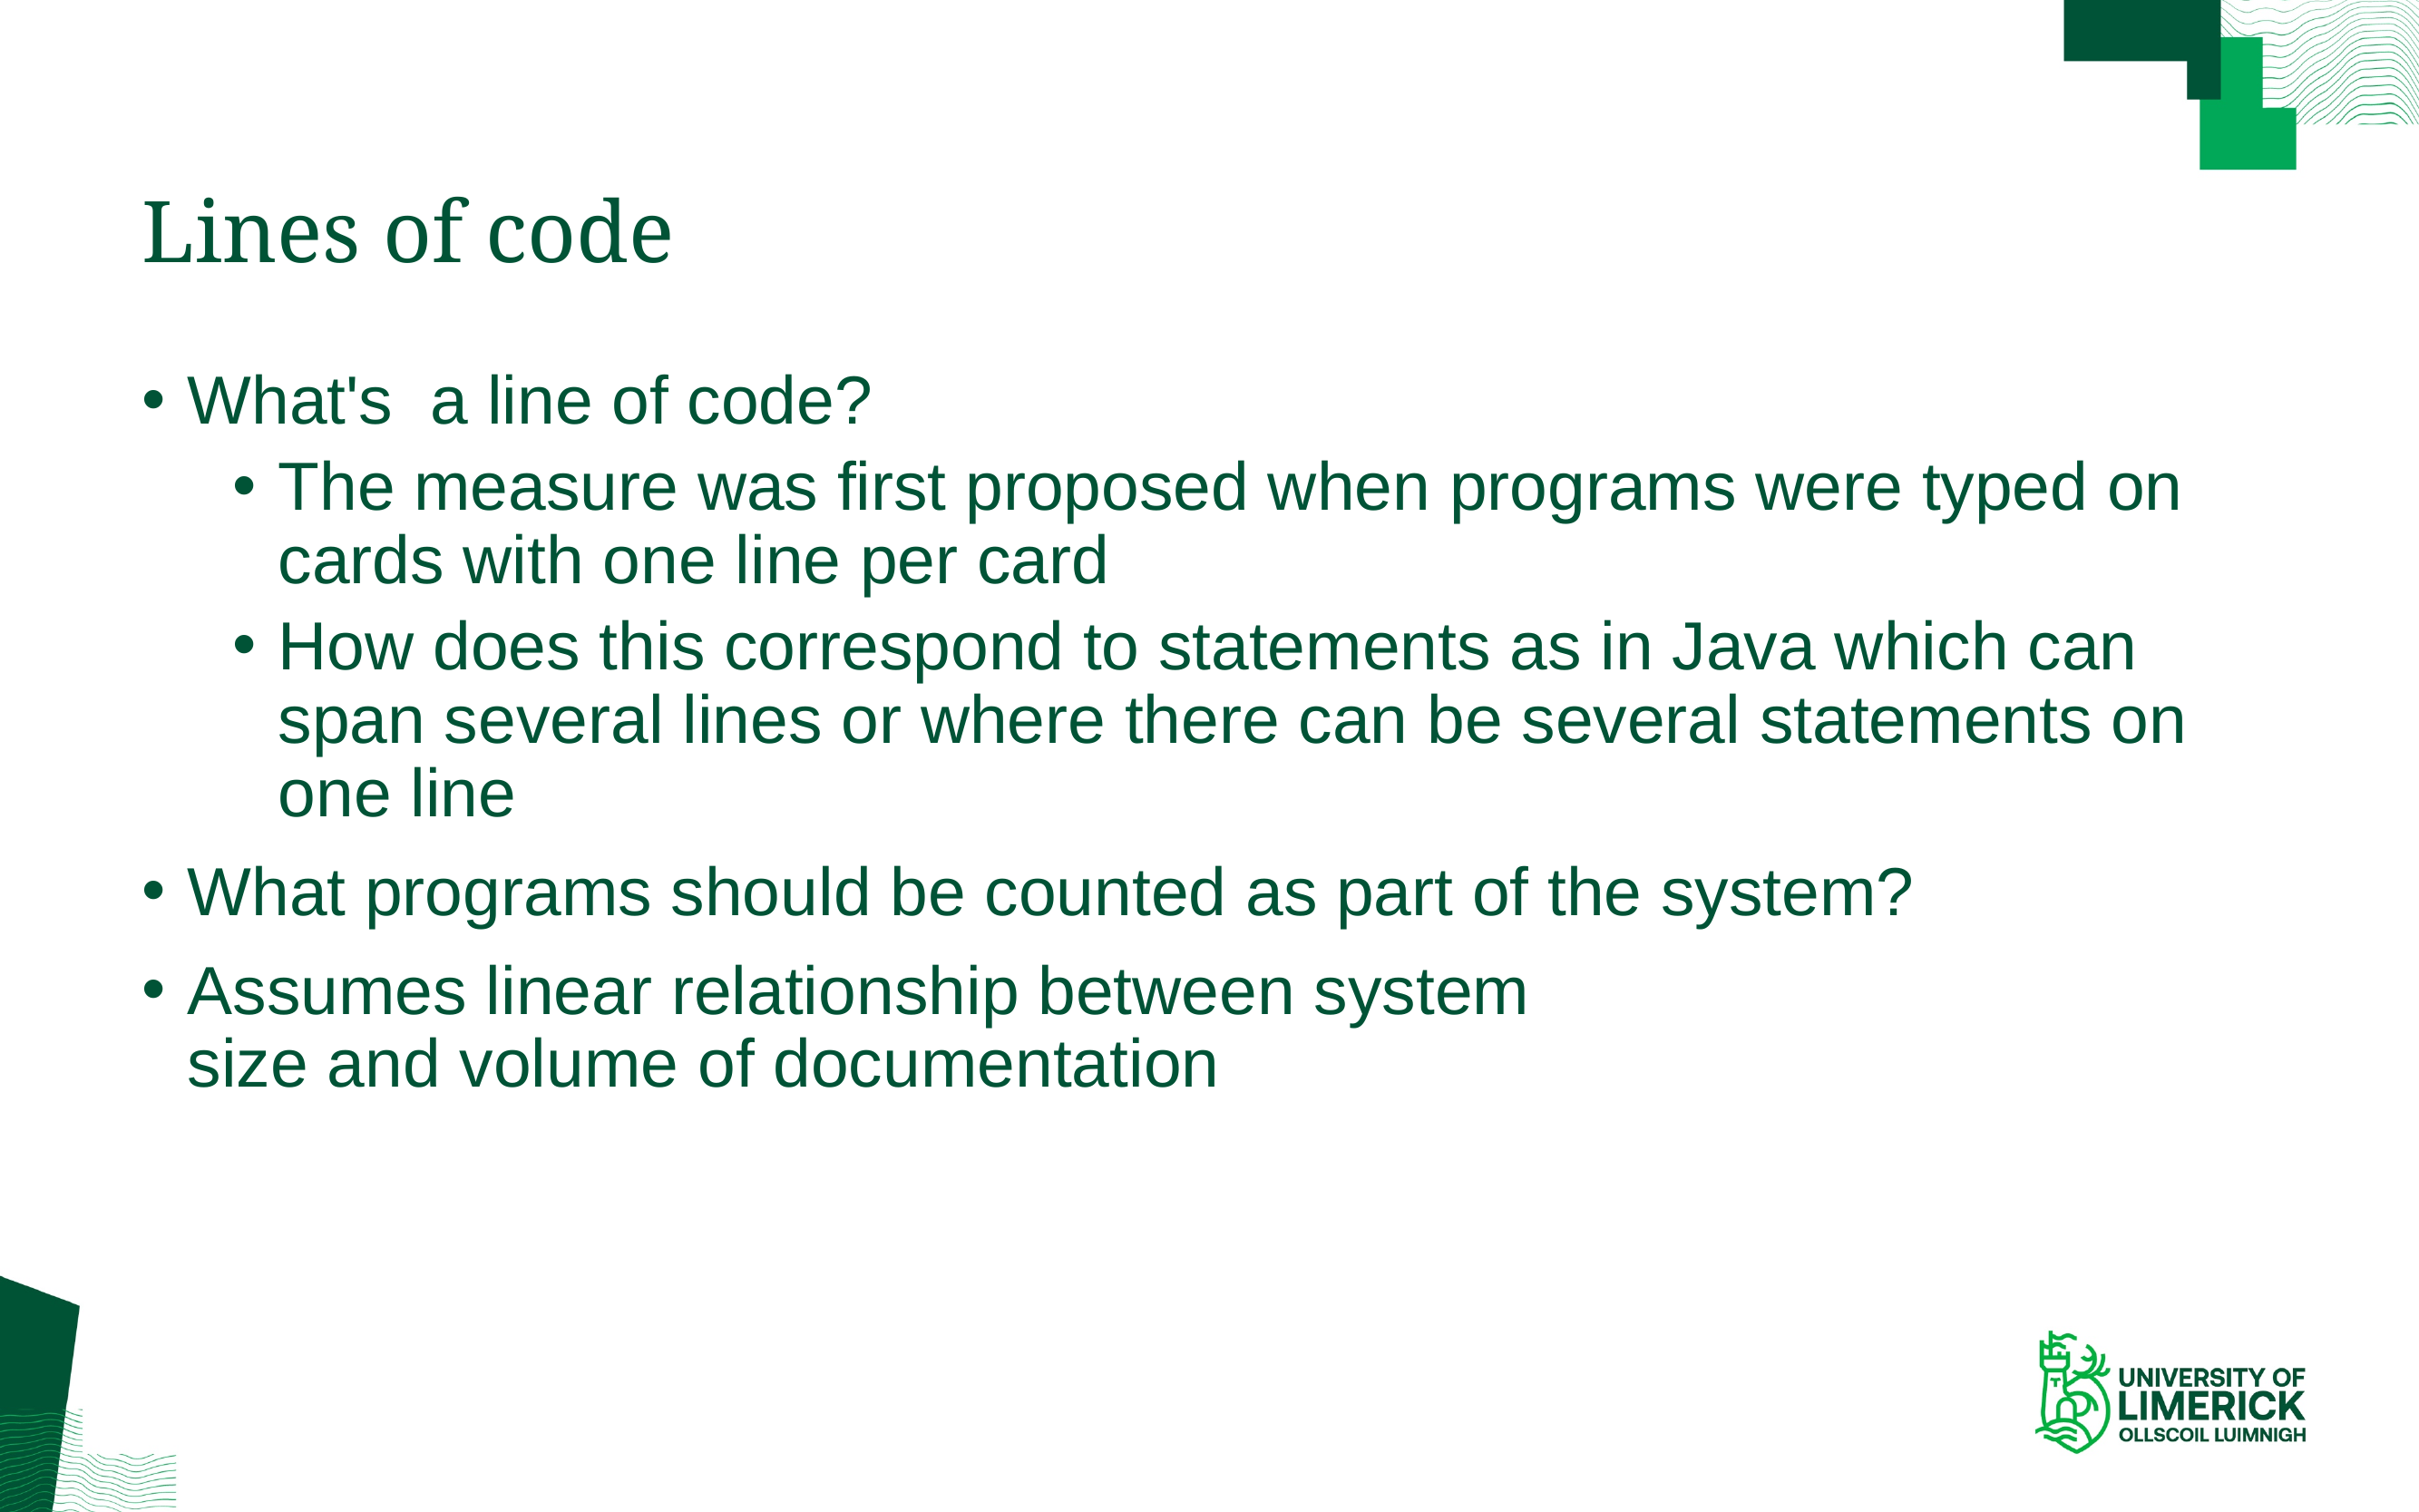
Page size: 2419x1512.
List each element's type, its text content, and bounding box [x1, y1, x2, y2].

picture [0, 0, 2419, 1512]
list What's a line of code? The measure was first proposed when programs were typed on cards with one line per card How does this correspond to statements as in Java which can span several lines or where there can be several statements on one line What programs should be counted as part of the system? Assumes linear relationship between system size and volume of documentation [128, 358, 2215, 1069]
title Lines of code [128, 181, 2215, 337]
